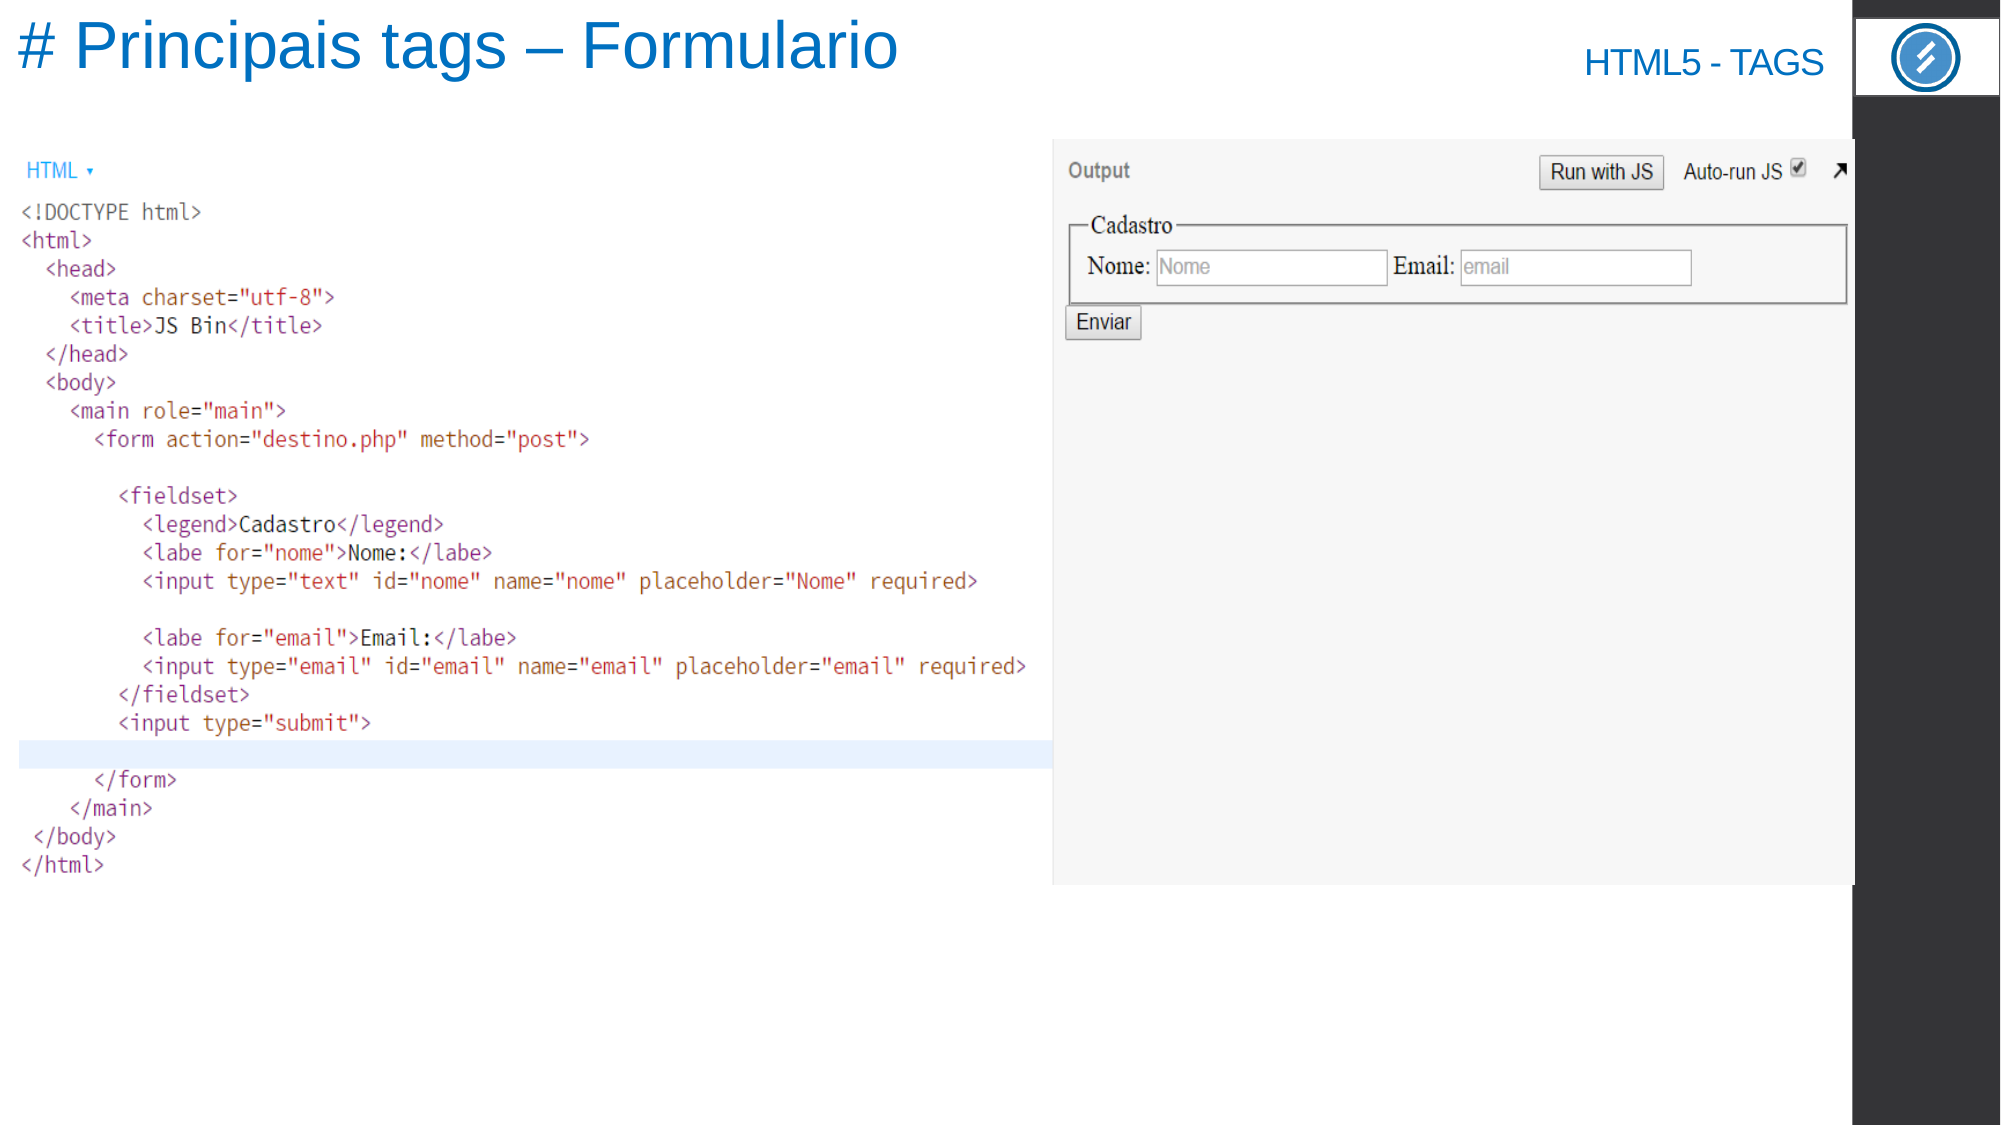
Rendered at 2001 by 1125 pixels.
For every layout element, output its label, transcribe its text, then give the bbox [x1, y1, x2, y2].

text_box # Principais tags – Formulario [4, 0, 916, 90]
title HTML5 - Tags [1248, 29, 1841, 91]
picture [1890, 23, 1963, 93]
picture [19, 139, 1855, 886]
text_box [1853, 17, 2000, 97]
